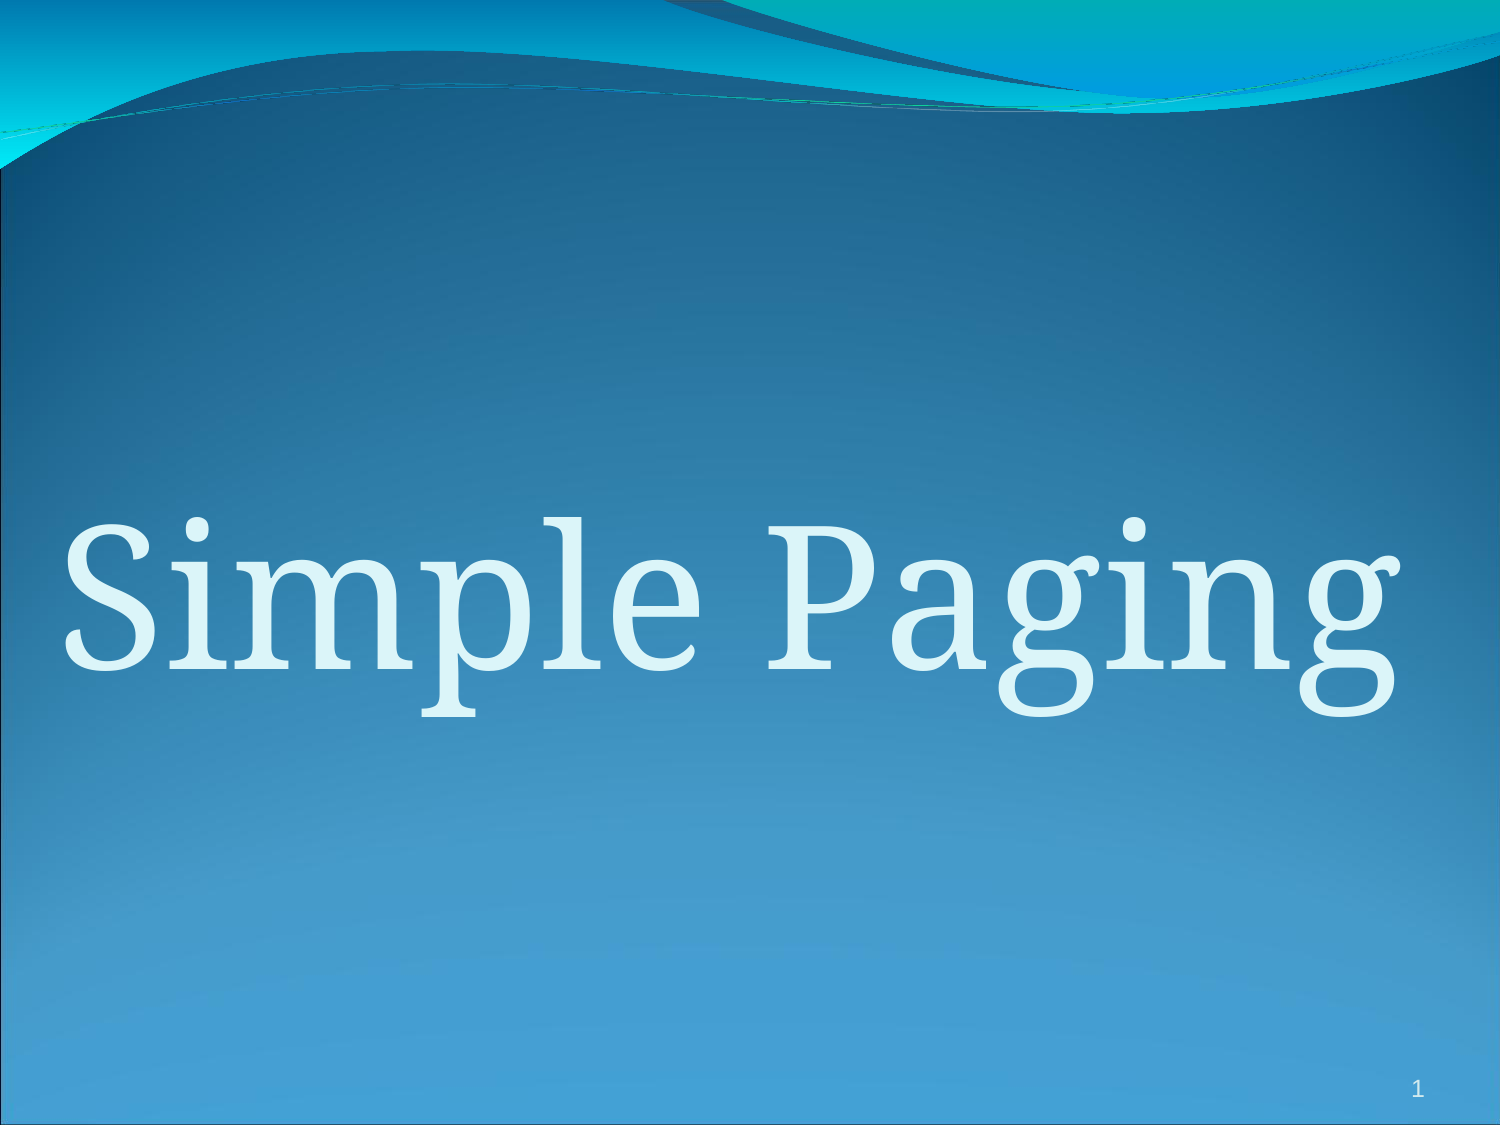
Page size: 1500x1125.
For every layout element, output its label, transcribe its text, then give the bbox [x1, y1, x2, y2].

picture [0, 0, 1500, 1125]
text_box ‹#› [1299, 1042, 1426, 1103]
text_box Simple Paging [37, 462, 1425, 750]
